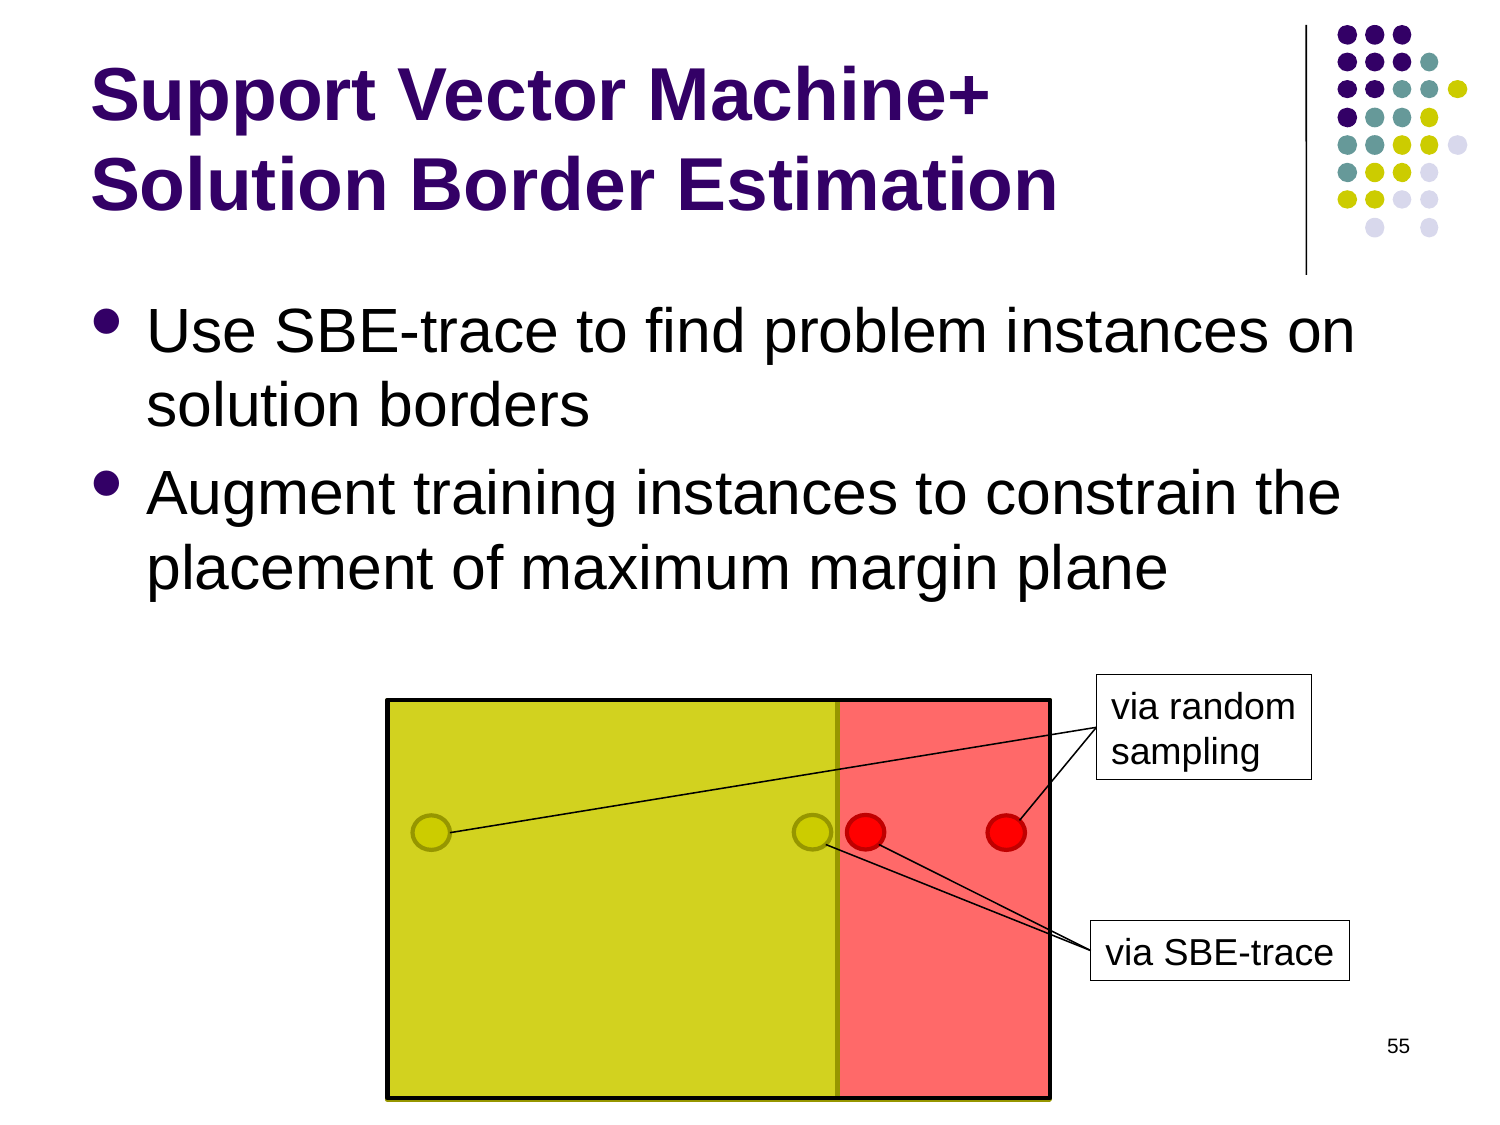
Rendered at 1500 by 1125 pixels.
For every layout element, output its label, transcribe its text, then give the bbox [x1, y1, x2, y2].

title Support Vector Machine+ Solution Border Estimation [75, 20, 1313, 233]
text_box via SBE-trace [1090, 920, 1350, 981]
list Use SBE-trace to find problem instances on solution borders Augment training instances to constrain the placement of maximum margin plane [75, 282, 1425, 1006]
text_box via random sampling [1096, 674, 1312, 780]
text_box [794, 841, 824, 852]
text_box [385, 698, 1052, 1100]
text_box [825, 844, 1090, 952]
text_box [1019, 727, 1096, 821]
slide_number 55 [1074, 1024, 1426, 1101]
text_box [449, 727, 1096, 833]
